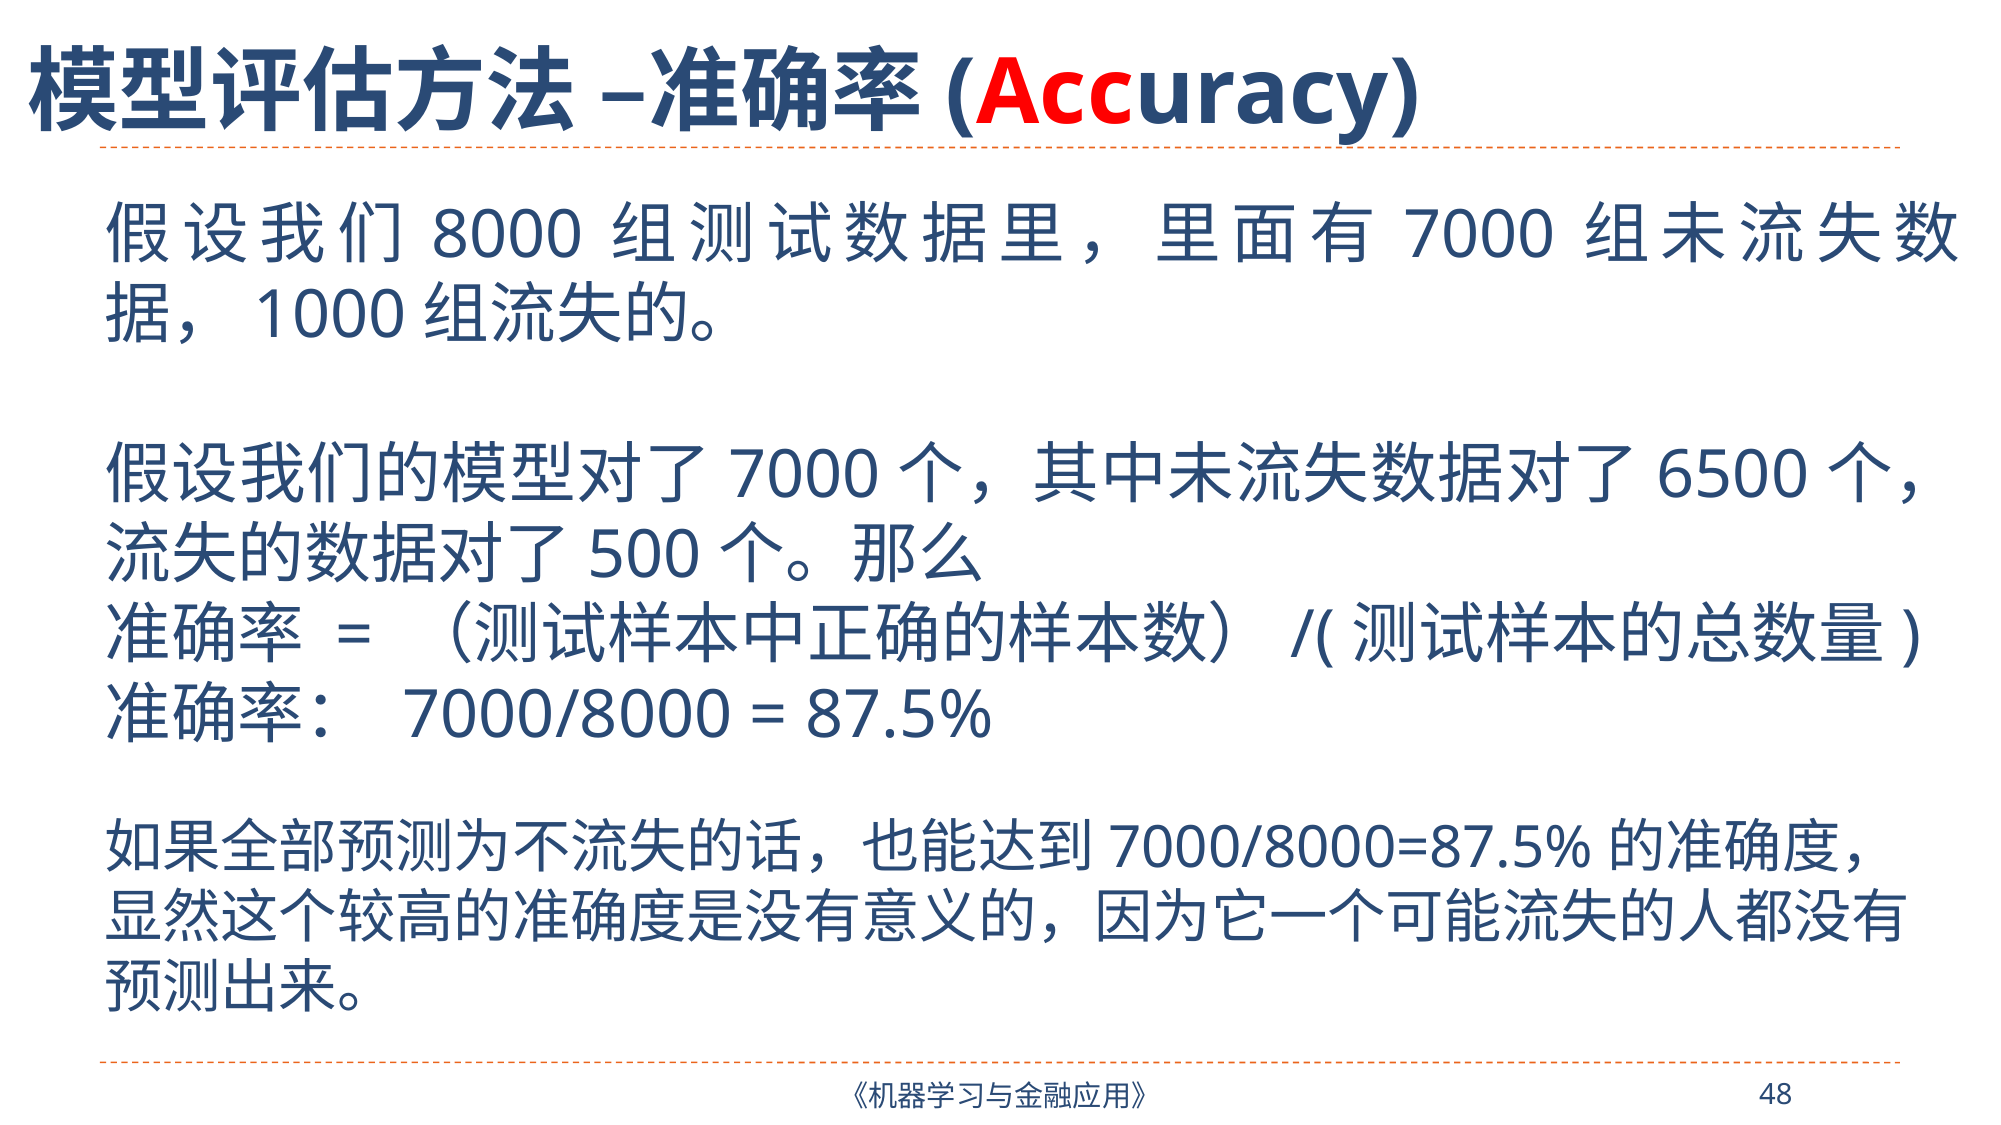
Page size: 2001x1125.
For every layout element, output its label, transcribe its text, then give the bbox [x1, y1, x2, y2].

text_box 模型评估方法 –准确率(Accuracy) [12, 24, 1933, 150]
text_box 如果全部预测为不流失的话，也能达到7000/8000=87.5%的准确度，显然这个较高的准确度是没有意义的，因为它一个可能流失的人都没有预测出来。 [89, 801, 1964, 1027]
text_box 假设我们8000组测试数据里，里面有7000组未流失数据，1000组流失的。 假设我们的模型对了7000个，其中未流失数据对了6500个，流失的数据对了500个。那么 准确率 = （测试样本中正确的样本数）/(测试样本的总数量) 准确率： 7000/8000 = 87.5% [89, 183, 1975, 759]
